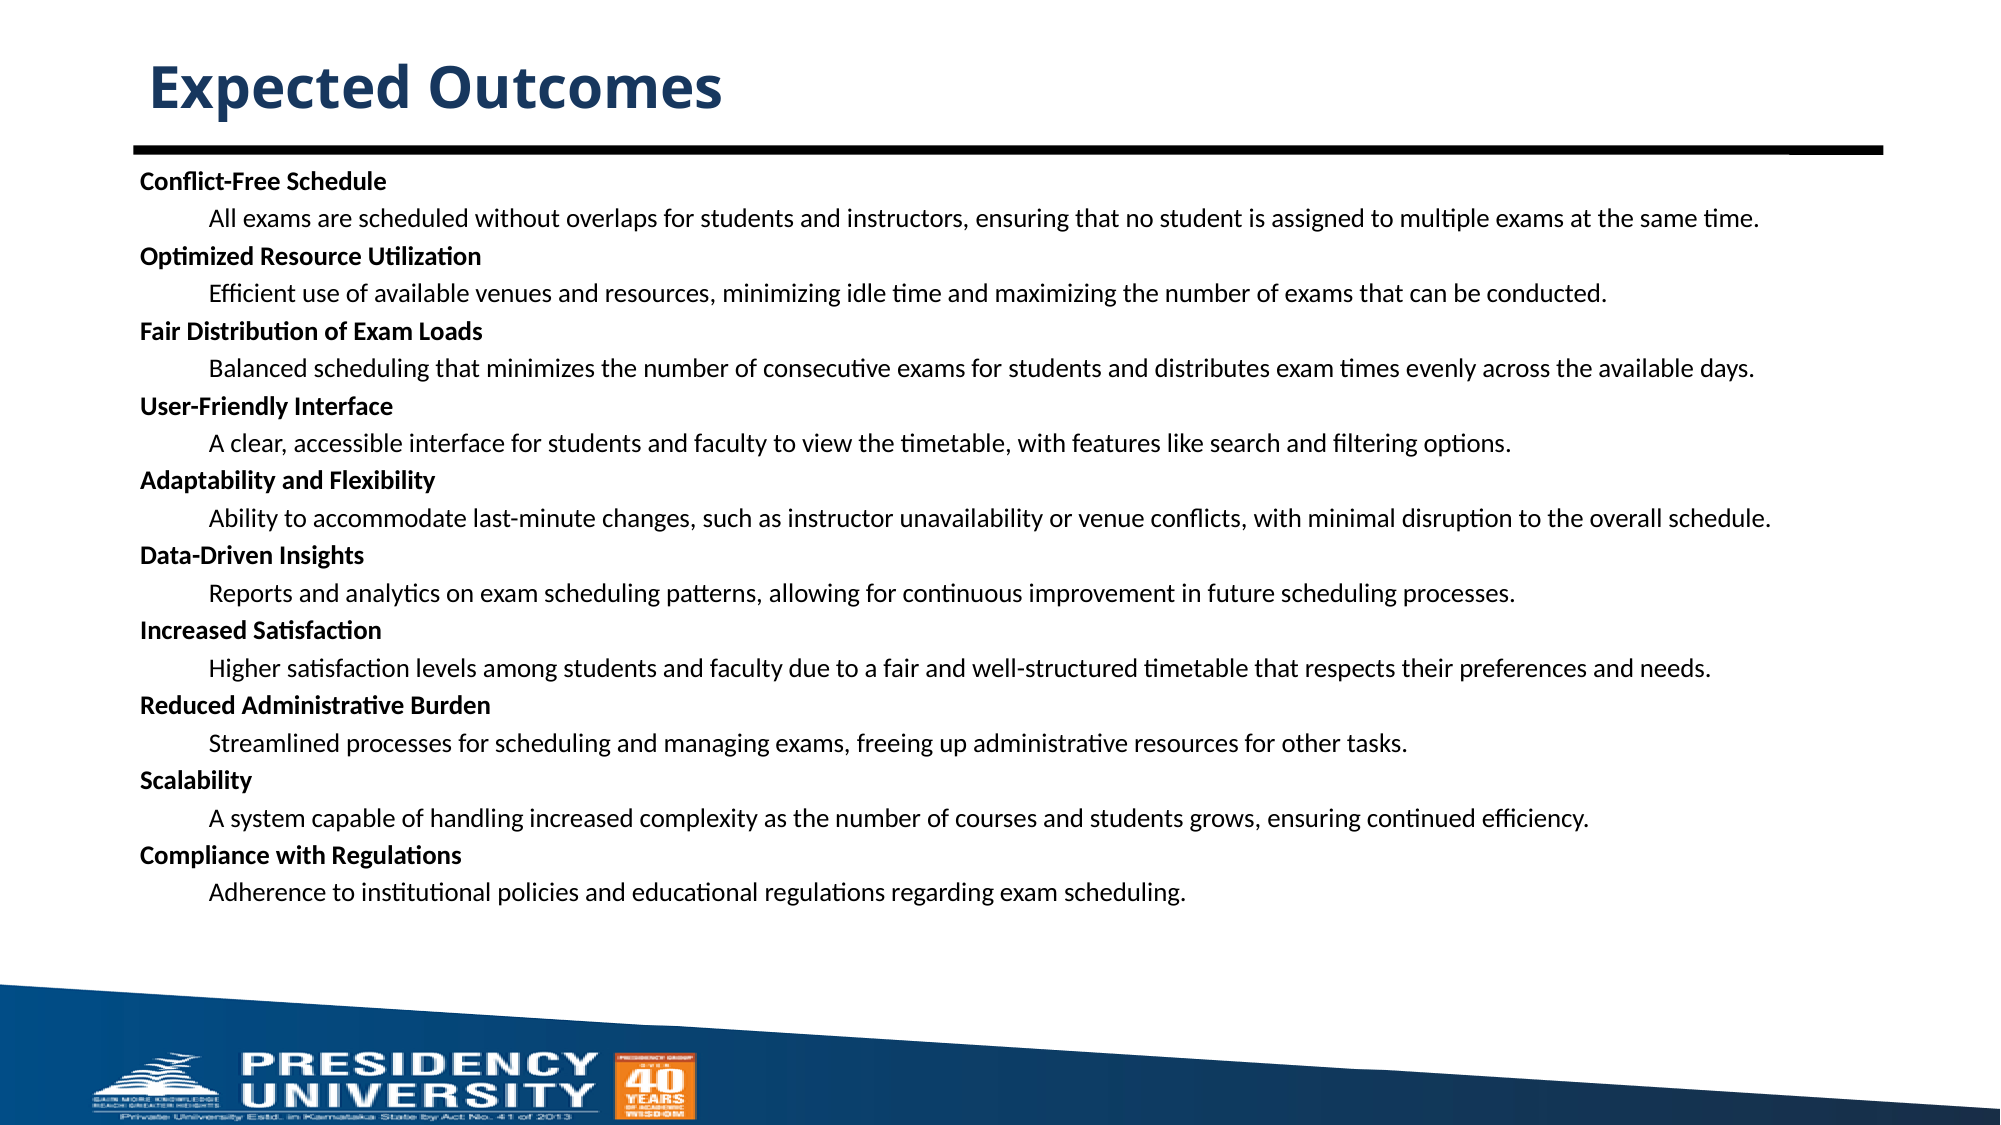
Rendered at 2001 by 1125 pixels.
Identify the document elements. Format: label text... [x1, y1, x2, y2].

title Expected Outcomes [133, 45, 1884, 125]
list Conflict-Free Schedule All exams are scheduled without overlaps for students and instructors, ensuring that no student is assigned to multiple exams at the same time. Optimized Resource Utilization Efficient use of available venues and resources, minimizing idle time and maximizing the number of exams that can be conducted. Fair Distribution of Exam Loads Balanced scheduling that minimizes the number of consecutive exams for students and distributes exam times evenly across the available days. User-Friendly Interface A clear, accessible interface for students and faculty to view the timetable, with features like search and filtering options. Adaptability and Flexibility Ability to accommodate last-minute changes, such as instructor unavailability or venue conflicts, with minimal disruption to the overall schedule. Data-Driven Insights Reports and analytics on exam scheduling patterns, allowing for continuous improvement in future scheduling processes. Increased Satisfaction Higher satisfaction levels among students and faculty due to a fair and well-structured timetable that respects their preferences and needs. Reduced Administrative Burden Streamlined processes for scheduling and managing exams, freeing up administrative resources for other tasks. Scalability A system capable of handling increased complexity as the number of courses and students grows, ensuring continued efficiency. Compliance with Regulations Adherence to institutional policies and educational regulations regarding exam scheduling. [125, 156, 1875, 969]
picture [0, 982, 2000, 1125]
